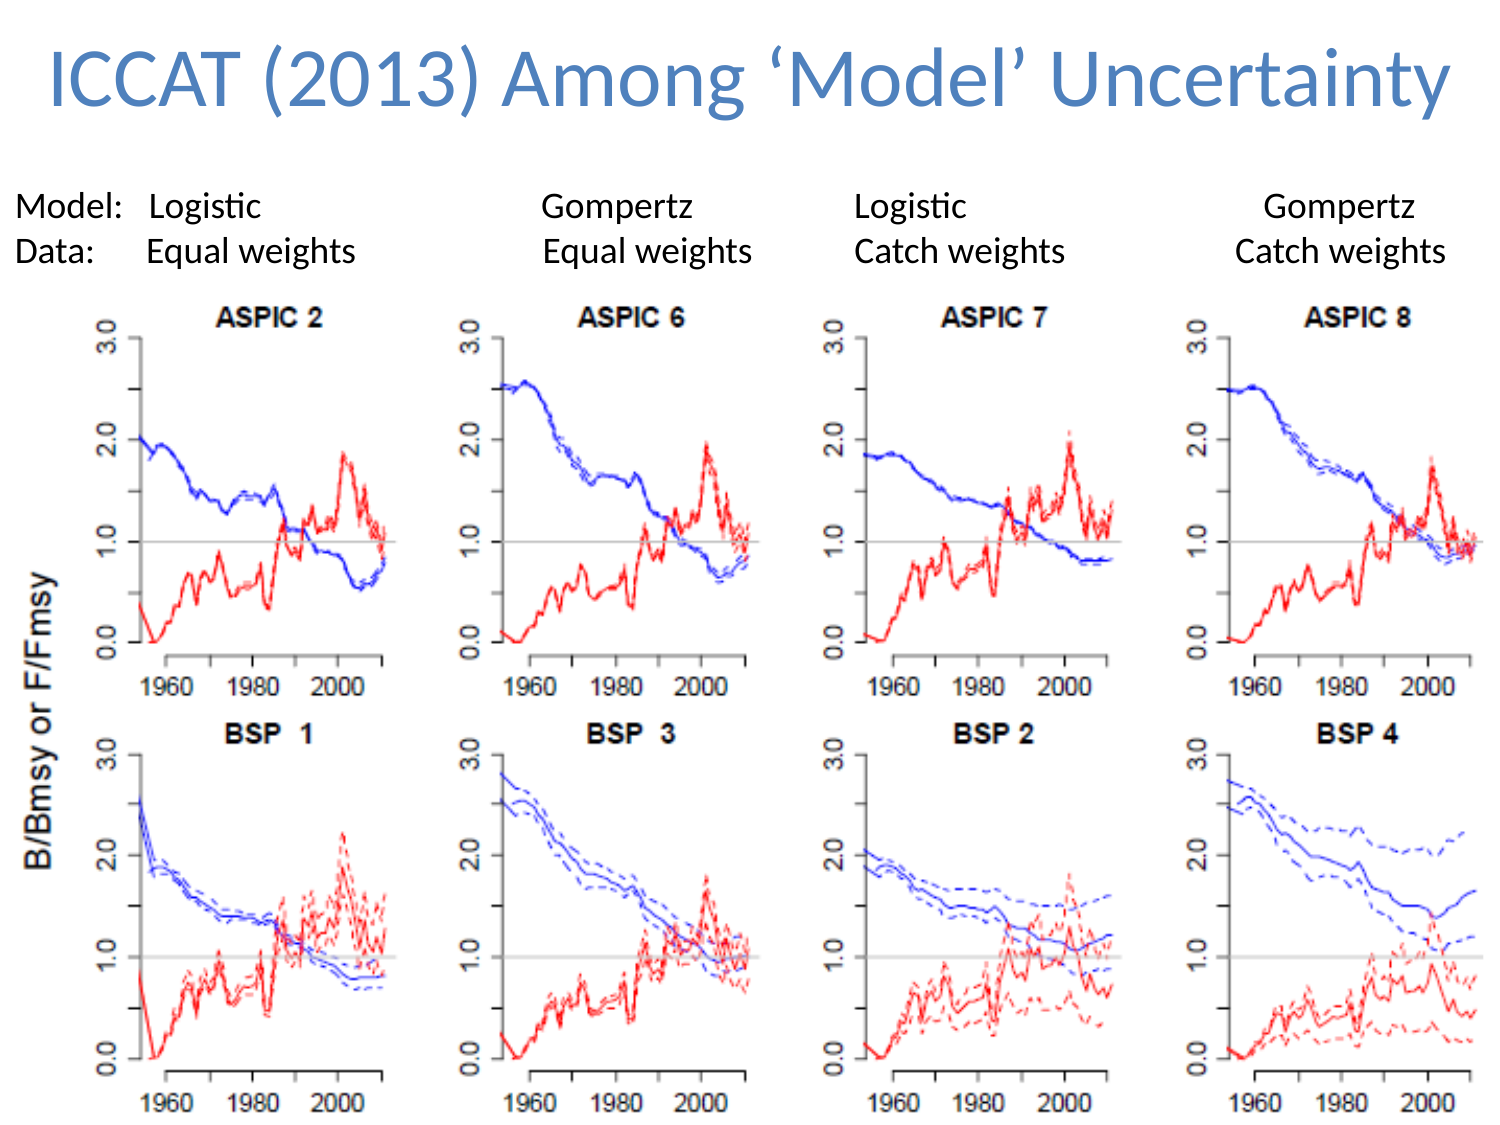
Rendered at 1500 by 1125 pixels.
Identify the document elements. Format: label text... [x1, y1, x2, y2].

title ICCAT (2013) Among ‘Model’ Uncertainty [0, 2, 1500, 144]
text_box Model: Logistic Gompertz Logistic Gompertz Data: Equal weights Equal weights Catch weights Catch weights [0, 173, 1500, 279]
picture [16, 284, 1484, 1123]
